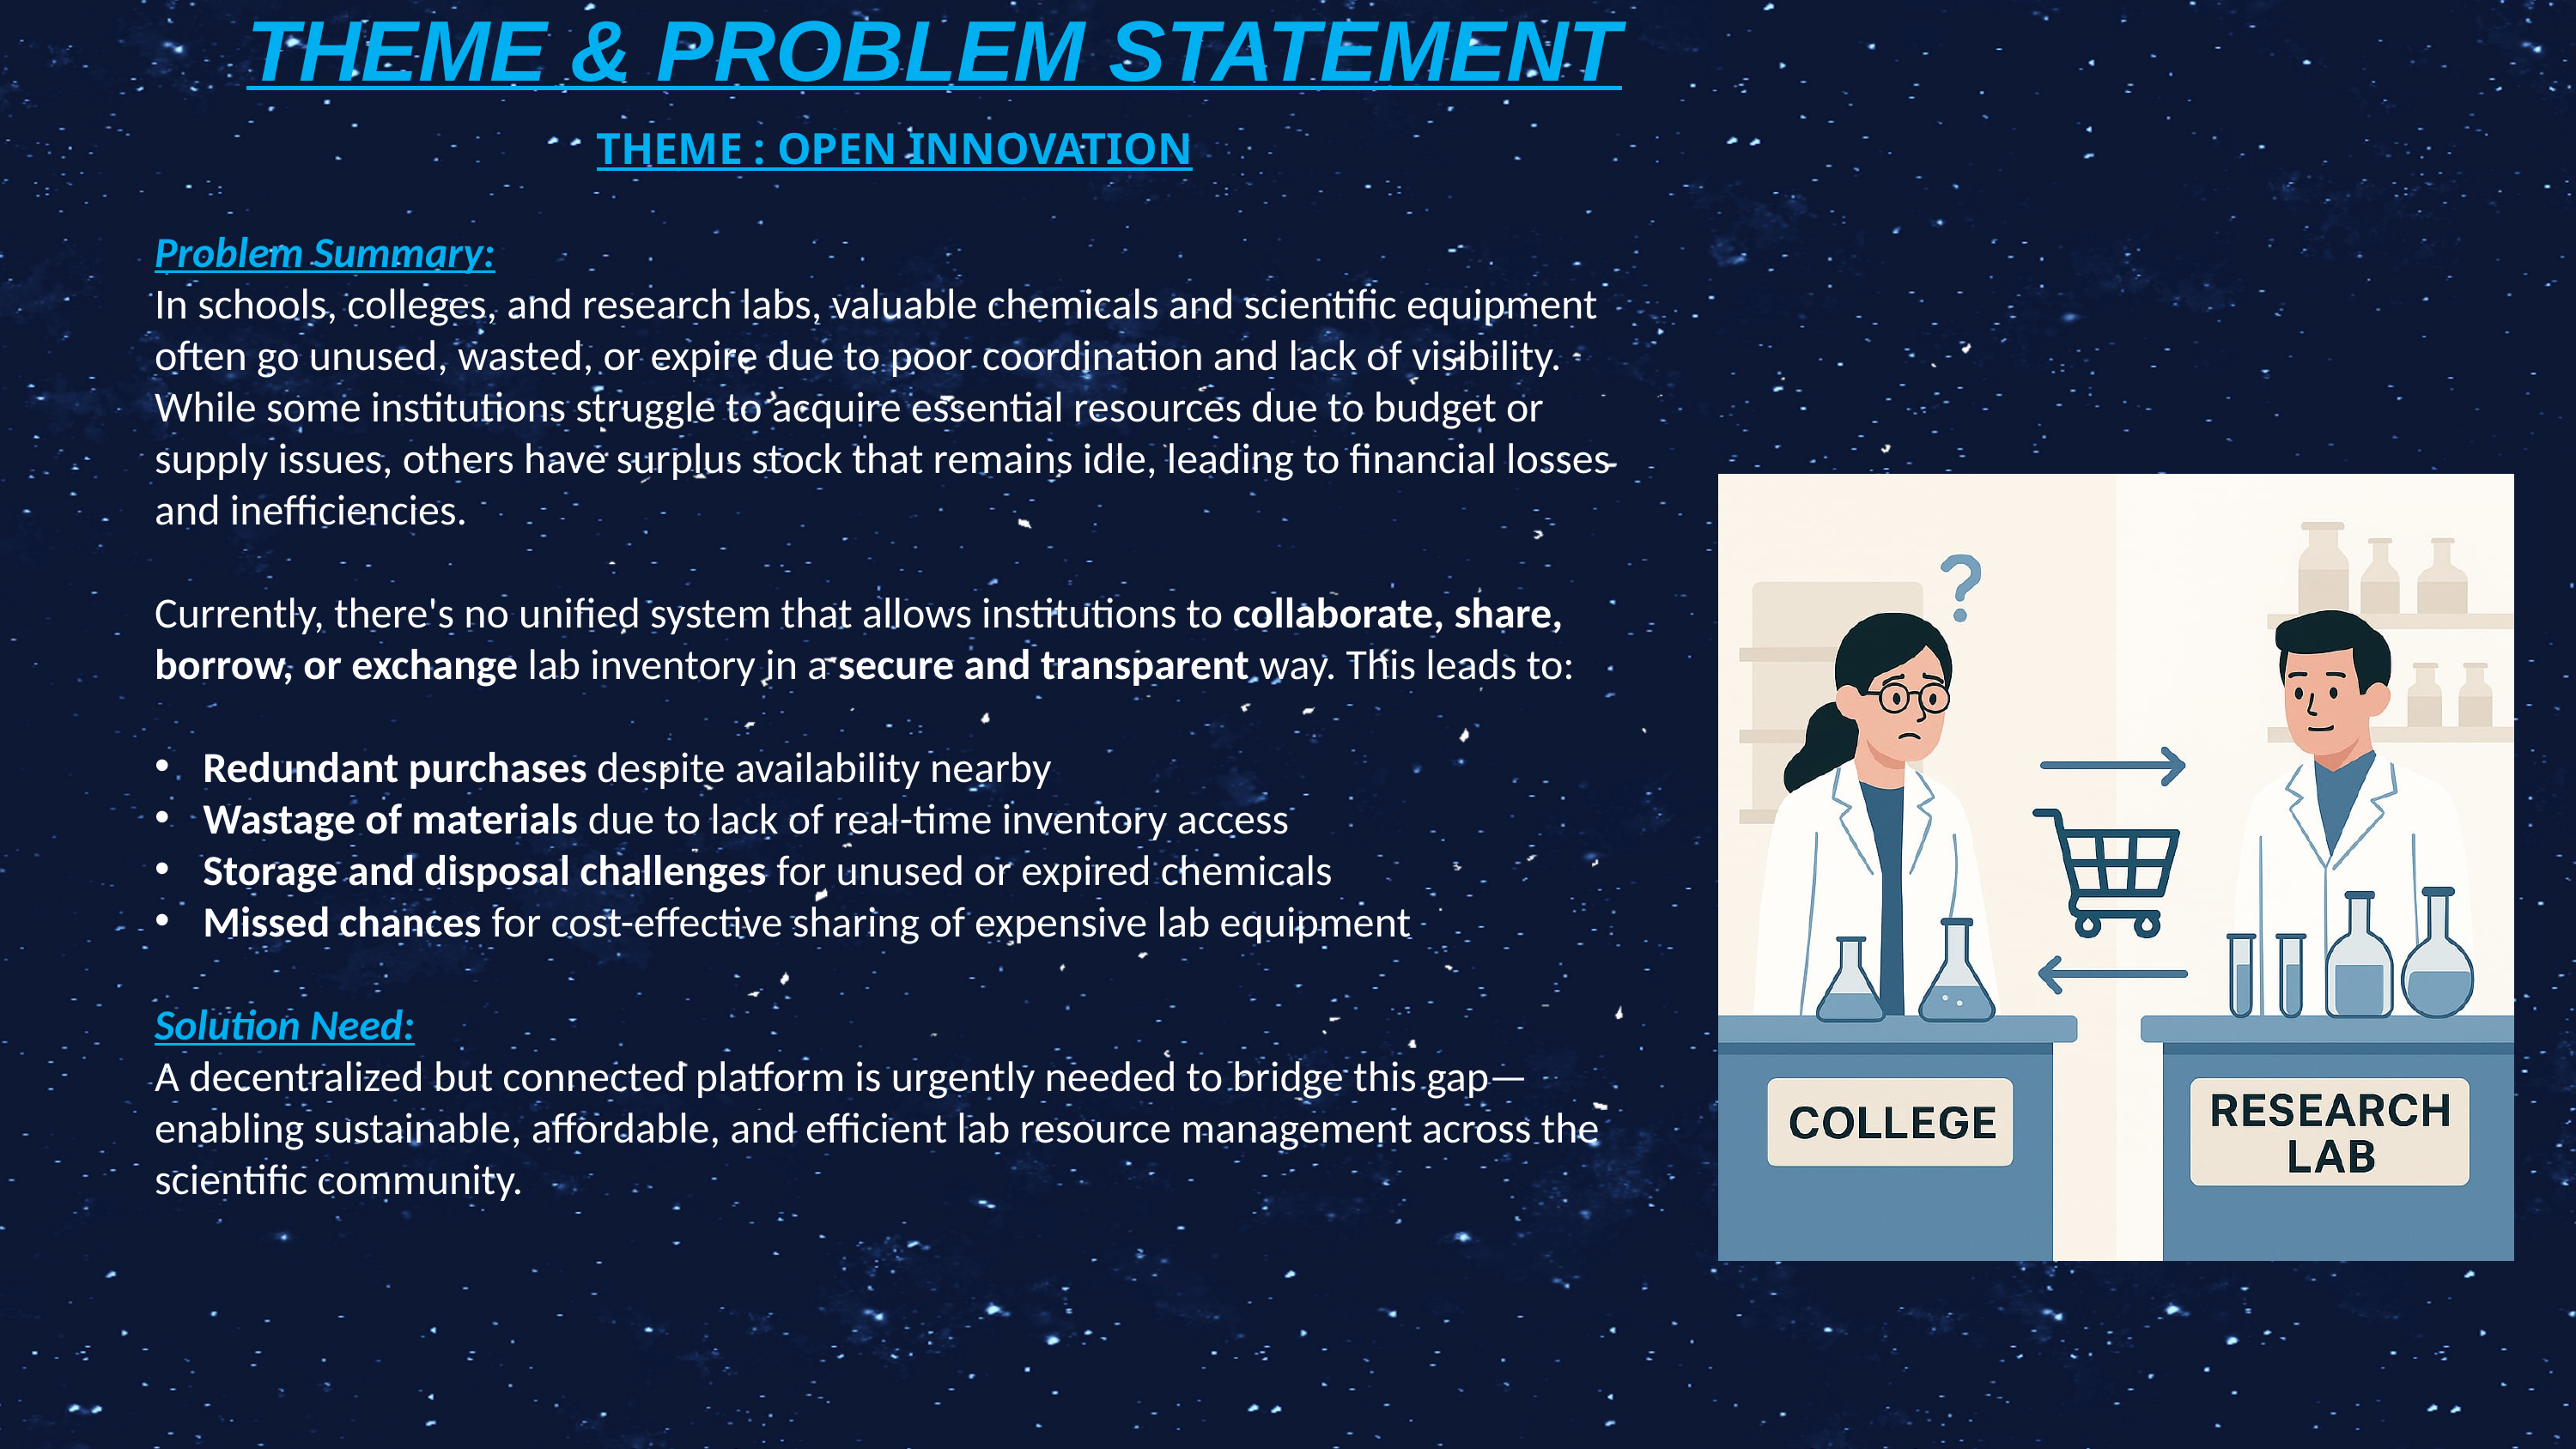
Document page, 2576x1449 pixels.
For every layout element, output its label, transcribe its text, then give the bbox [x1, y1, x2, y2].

picture [599, 339, 2514, 1261]
text_box THEME : OPEN INNOVATION Problem Summary: In schools, colleges, and research labs, valuable chemicals and scientific equipment often go unused, wasted, or expire due to poor coordination and lack of visibility. While some institutions struggle to acquire essential resources due to budget or supply issues, others have surplus stock that remains idle, leading to financial losses and inefficiencies. Currently, there's no unified system that allows institutions to collaborate, share, borrow, or exchange lab inventory in a secure and transparent way. This leads to: Redundant purchases despite availability nearby Wastage of materials due to lack of real-time inventory access Storage and disposal challenges for unused or expired chemicals Missed chances for cost-effective sharing of expensive lab equipment Solution Need: A decentralized but connected platform is urgently needed to bridge this gap—enabling sustainable, affordable, and efficient lab resource management across the scientific community. [155, 121, 1635, 1255]
text_box THEME & PROBLEM STATEMENT [88, 0, 1750, 364]
text_box [0, 0, 2576, 1449]
